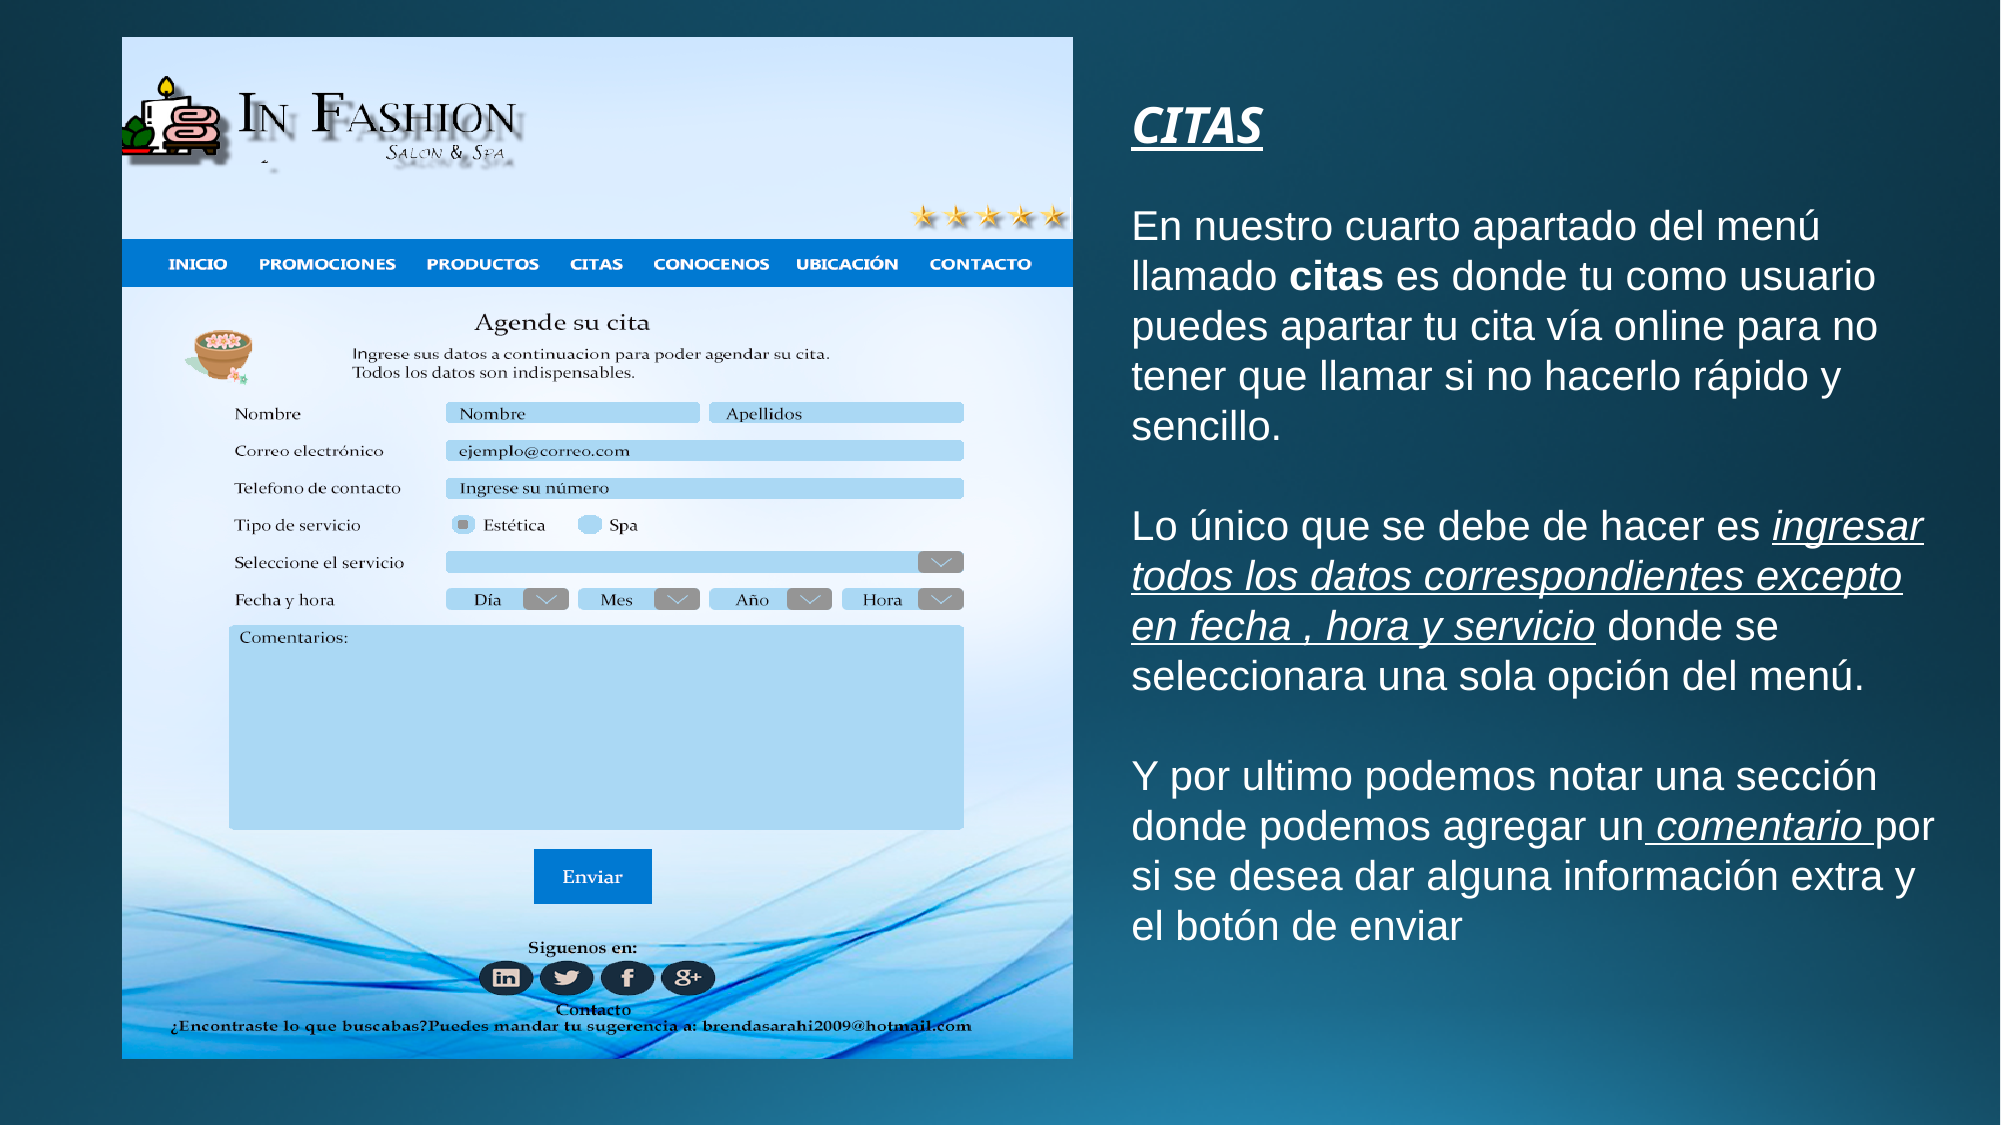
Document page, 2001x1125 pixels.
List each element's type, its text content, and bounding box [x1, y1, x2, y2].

picture [0, 0, 2001, 1125]
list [122, 37, 1073, 1060]
text_box CITAS En nuestro cuarto apartado del menú llamado citas es donde tu como usuario puedes apartar tu cita vía online para no tener que llamar si no hacerlo rápido y sencillo. Lo único que se debe de hacer es ingresar todos los datos correspondientes excepto en fecha , hora y servicio donde se seleccionara una sola opción del menú. Y por ultimo podemos notar una sección donde podemos agregar un comentario por si se desea dar alguna información extra y el botón de enviar [1116, 86, 1961, 1002]
